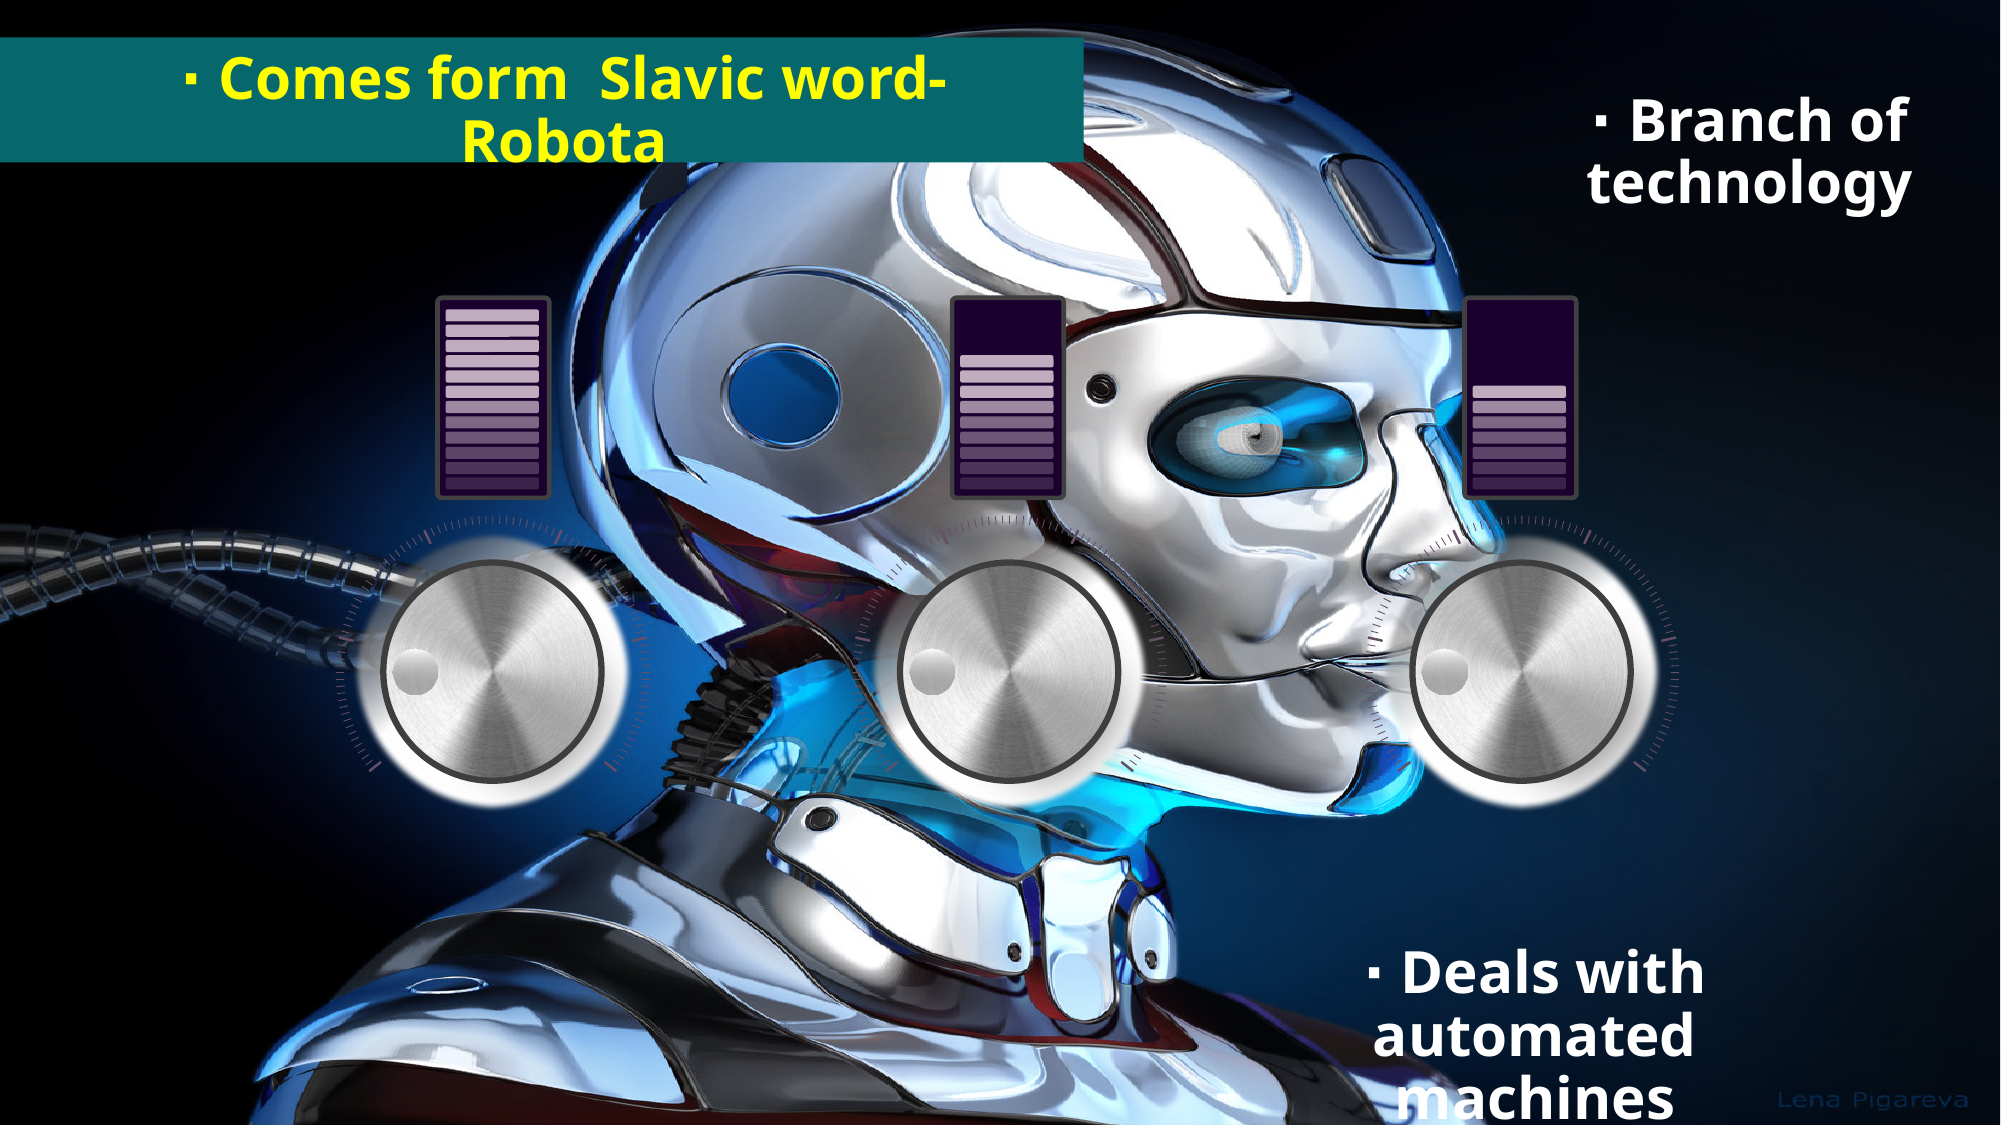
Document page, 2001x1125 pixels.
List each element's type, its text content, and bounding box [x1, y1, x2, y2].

picture [0, 0, 2001, 1125]
list ∙ Comes form Slavic word- Robota [55, 41, 1073, 247]
list ∙ Deals with automated machines [1241, 935, 1829, 1058]
list ∙ Branch of technology [1500, 83, 1999, 205]
